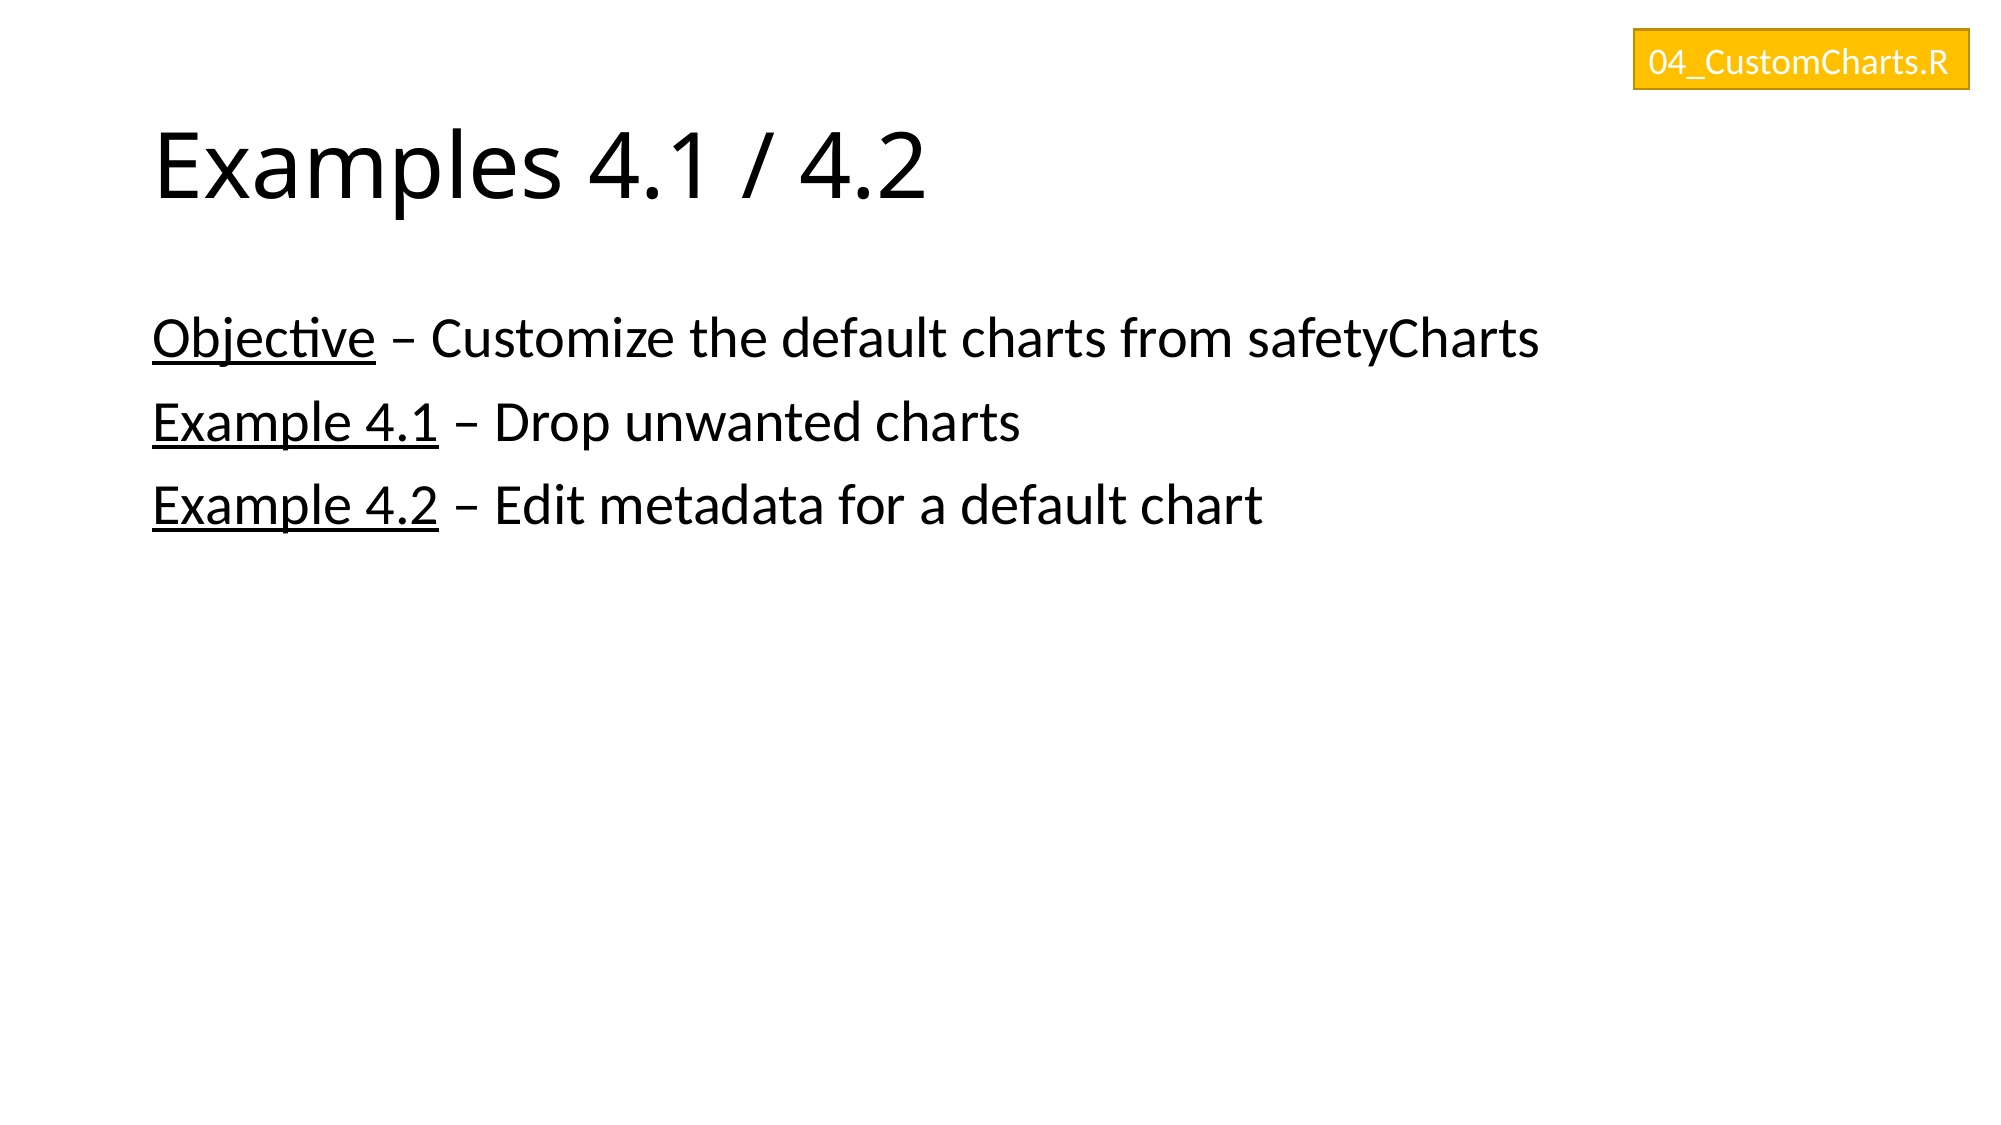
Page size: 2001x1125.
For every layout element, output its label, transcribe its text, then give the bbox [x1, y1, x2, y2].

list Objective – Customize the default charts from safetyCharts Example 4.1 – Drop unwanted charts Example 4.2 – Edit metadata for a default chart [137, 299, 1922, 1014]
title Examples 4.1 / 4.2 [137, 59, 1863, 278]
text_box 04_CustomCharts.R [1633, 28, 1970, 90]
